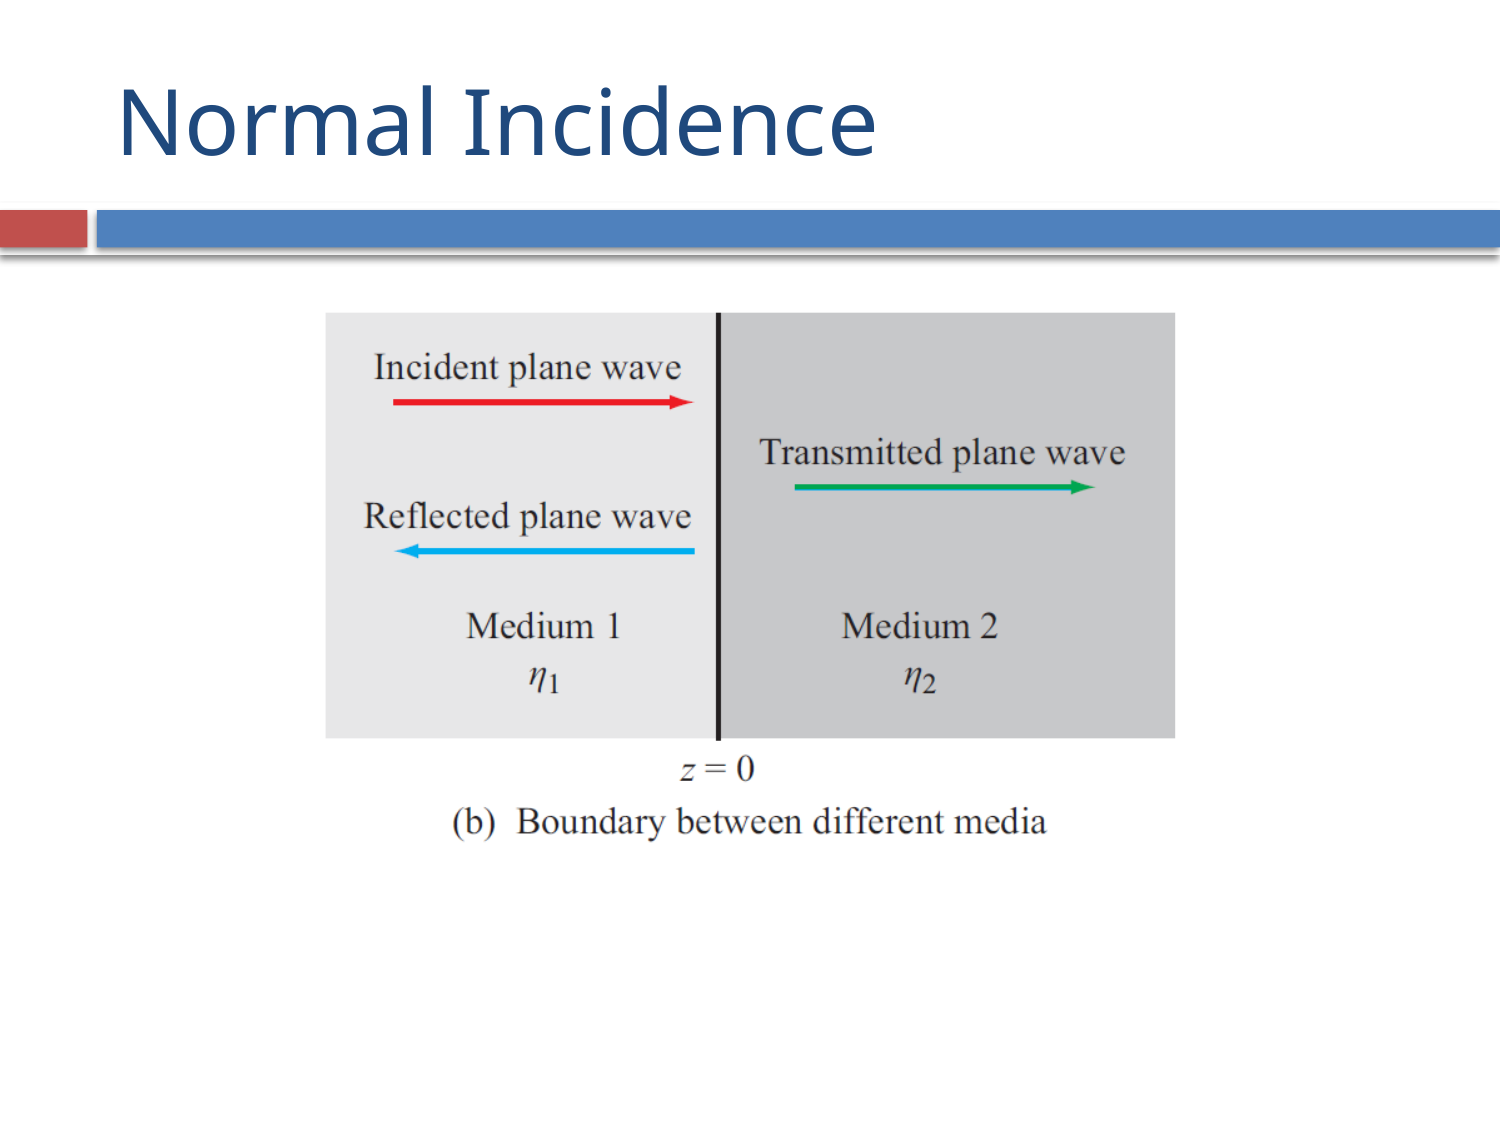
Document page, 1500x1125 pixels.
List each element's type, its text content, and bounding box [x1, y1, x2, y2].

title Normal Incidence [100, 37, 1438, 200]
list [312, 299, 1189, 851]
